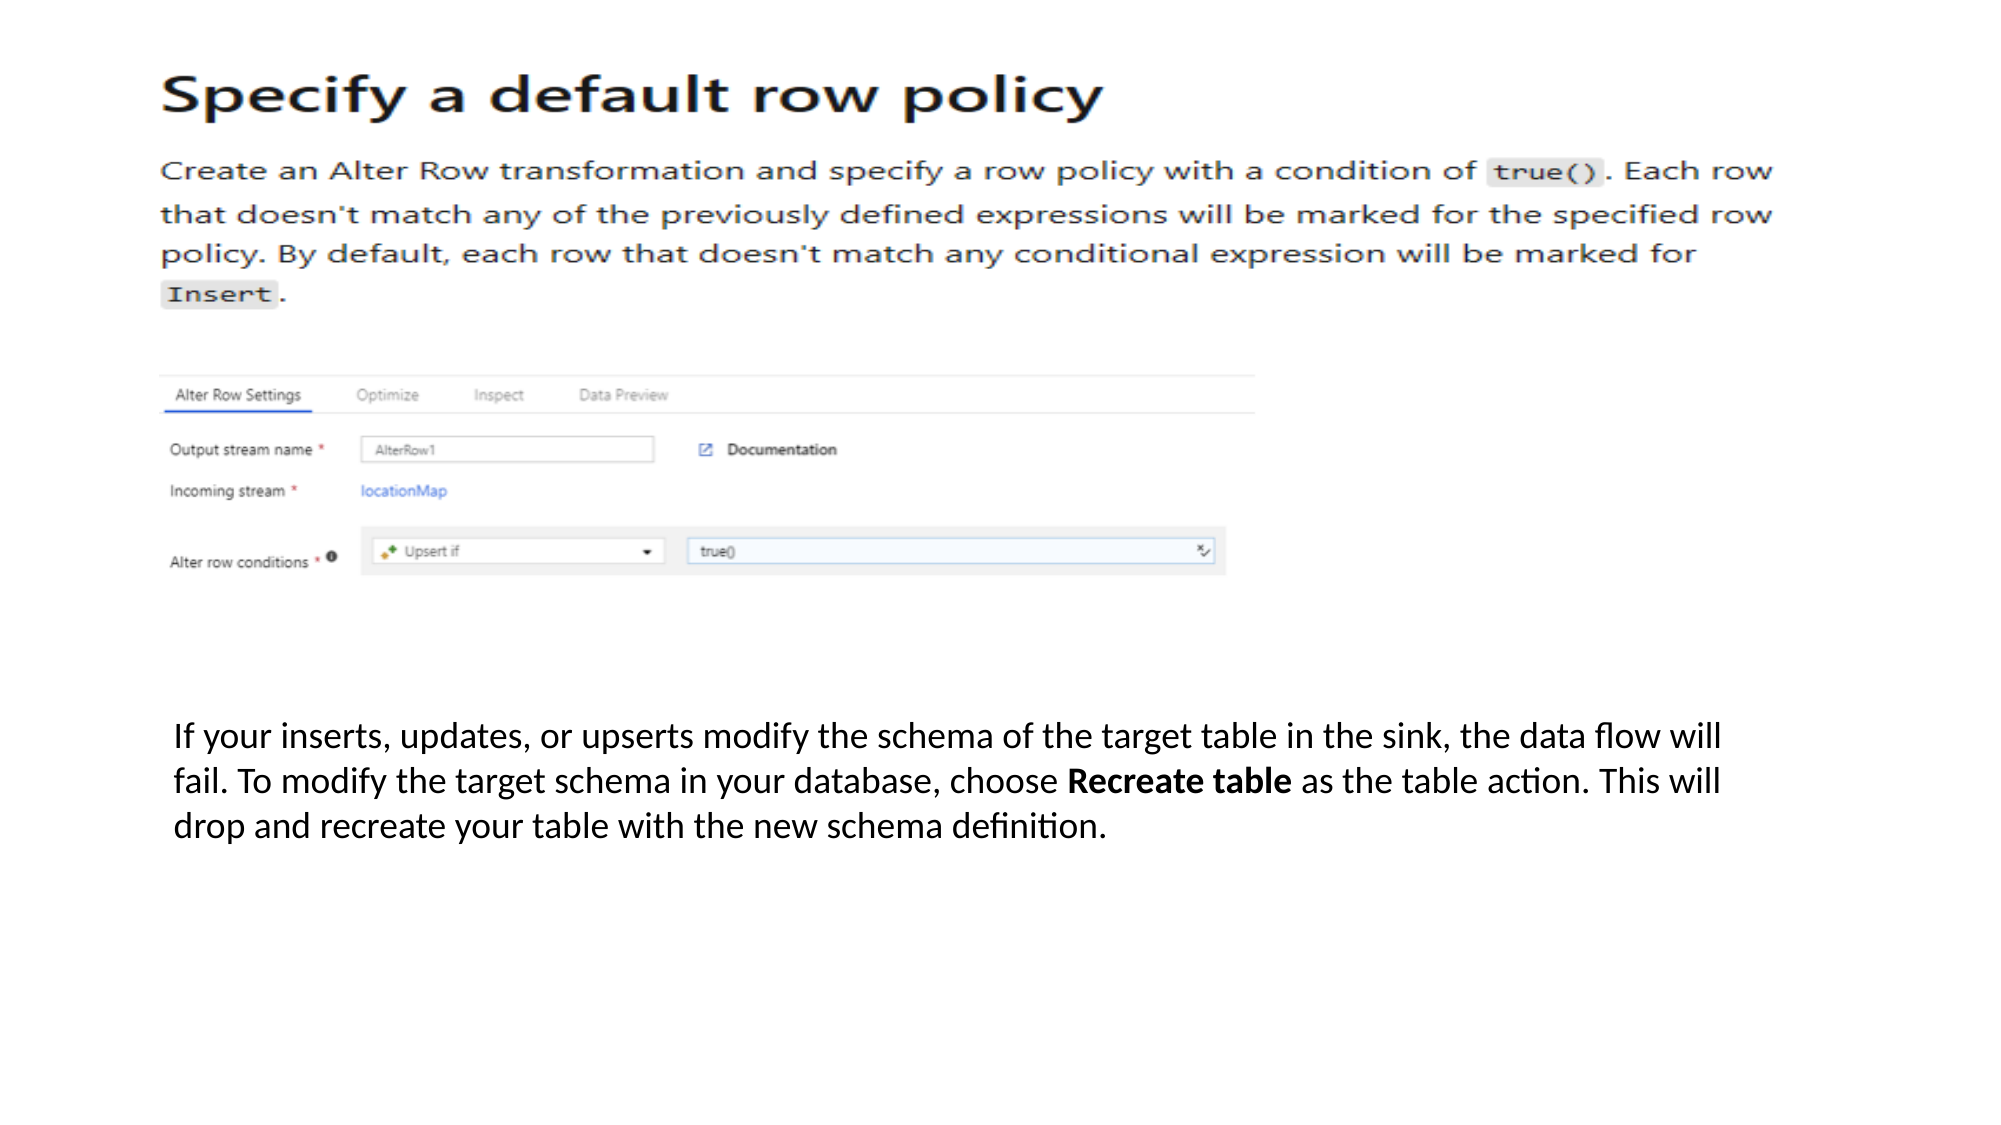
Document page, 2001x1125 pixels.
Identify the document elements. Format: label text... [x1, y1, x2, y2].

picture [159, 70, 1791, 330]
picture [159, 367, 1274, 610]
text_box If your inserts, updates, or upserts modify the schema of the target table in the sink, the data flow will fail. To modify the target schema in your database, choose Recreate table as the table action. This will drop and recreate your table with the new schema definition. [159, 703, 1791, 854]
